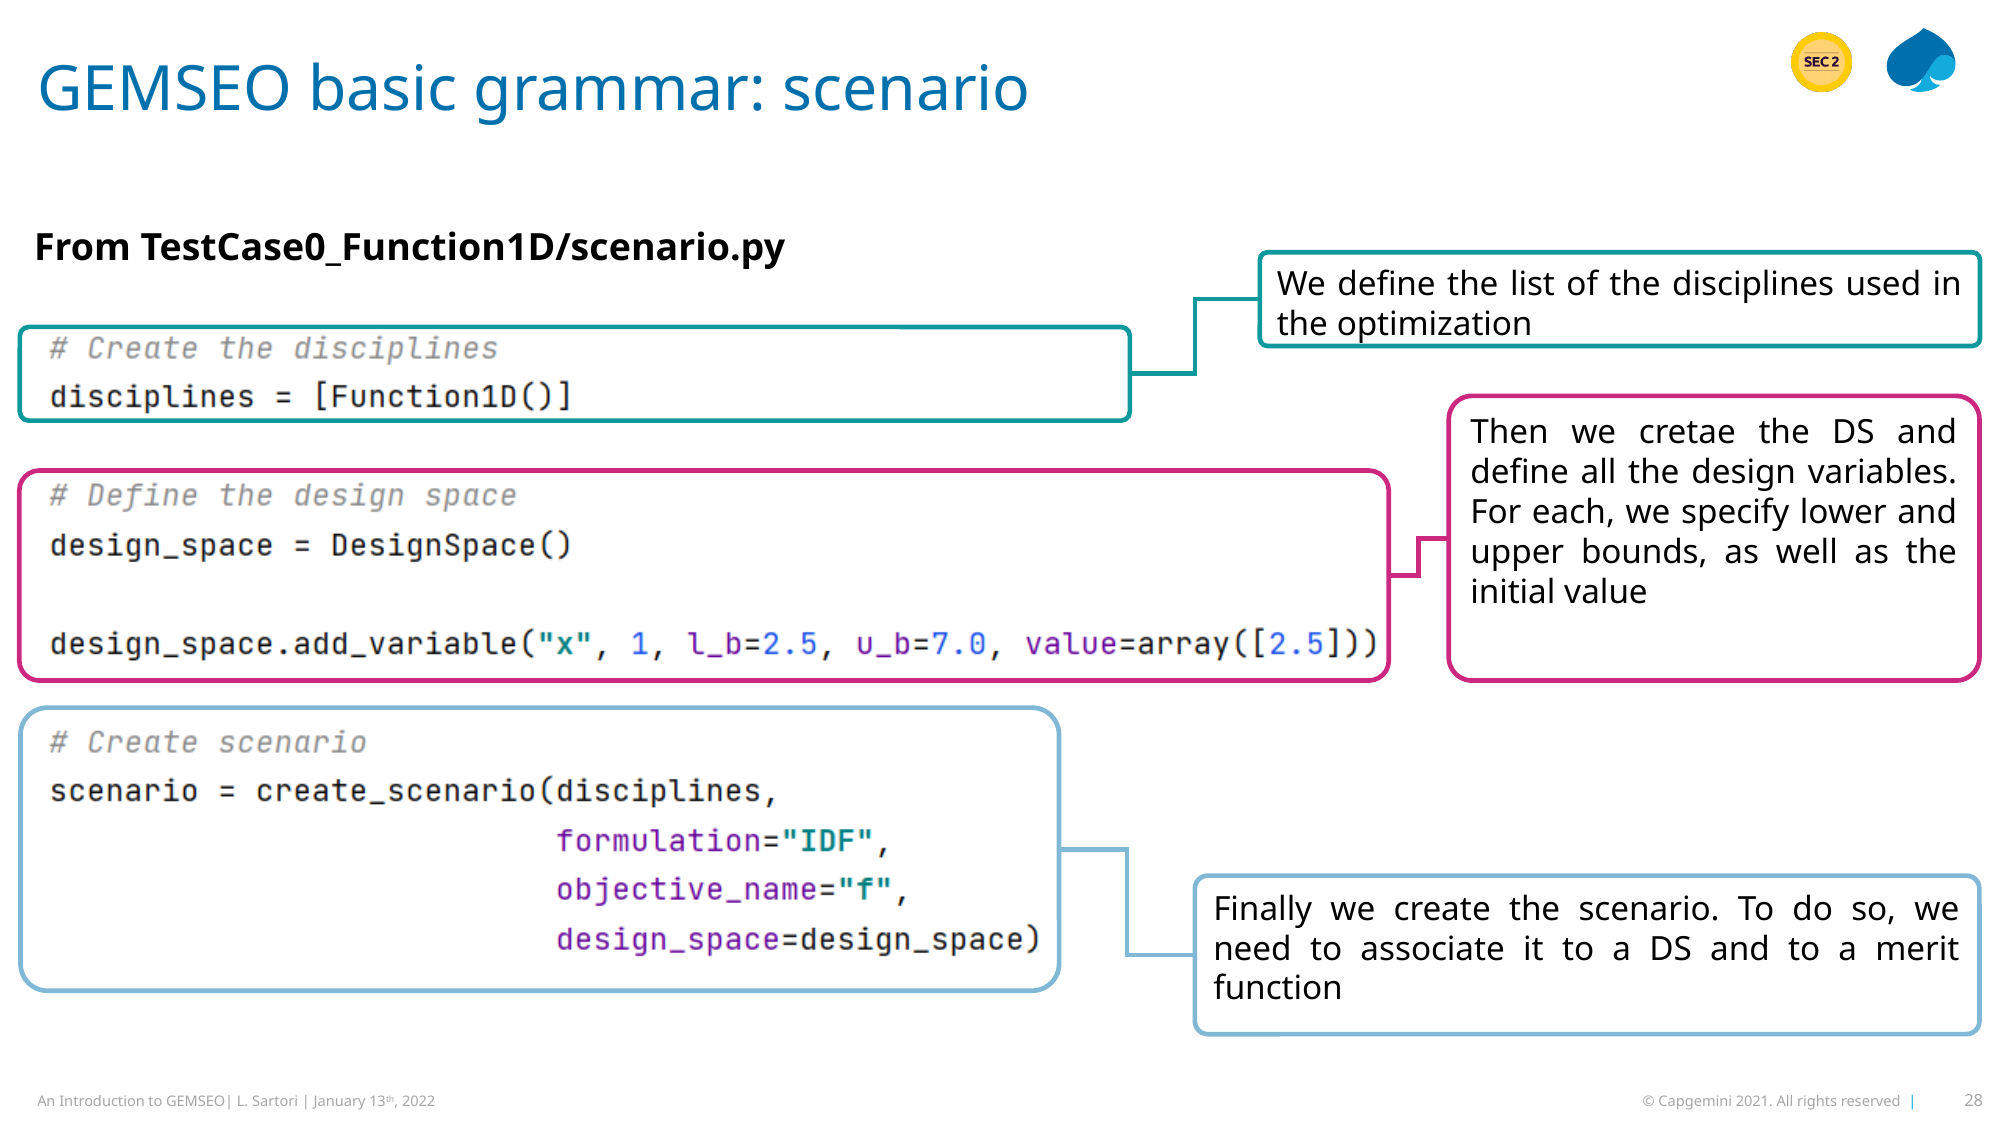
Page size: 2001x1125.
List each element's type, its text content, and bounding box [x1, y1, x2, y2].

text_box [18, 469, 37, 682]
text_box [19, 708, 1061, 992]
text_box Then we cretae the DS and define all the design variables. For each, we specify lower and upper bounds, as well as the initial value [1447, 394, 1981, 682]
text_box From TestCase0_Function1D/scenario.py [19, 215, 953, 275]
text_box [1058, 849, 1195, 955]
picture [37, 326, 1389, 964]
title GEMSEO basic grammar: scenario [37, 0, 1863, 182]
text_box [18, 325, 1122, 422]
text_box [1129, 299, 1260, 374]
text_box Finally we create the scenario. To do so, we need to associate it to a DS and to a merit function [1193, 874, 1981, 1036]
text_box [1388, 538, 1449, 576]
text_box We define the list of the disciplines used in the optimization [1258, 251, 1982, 348]
